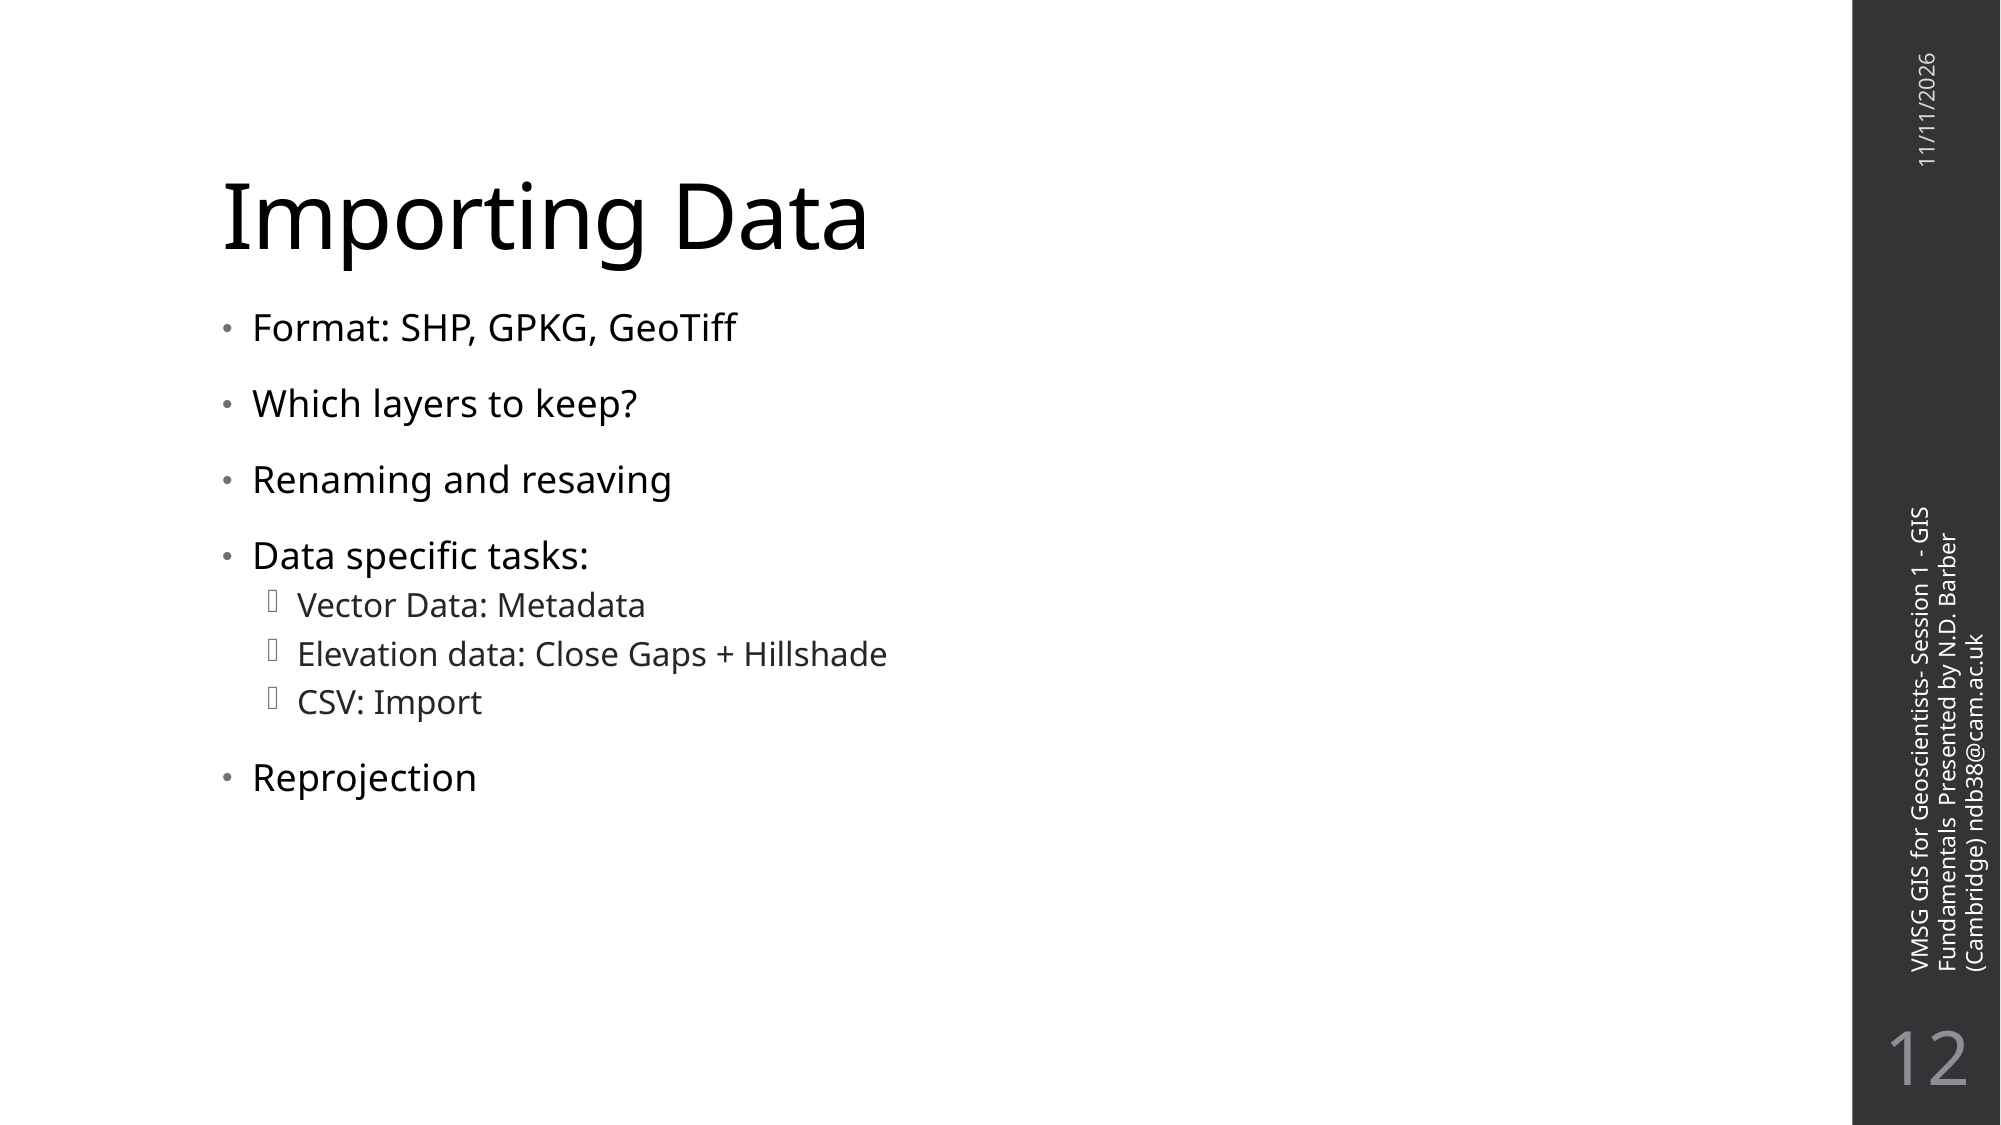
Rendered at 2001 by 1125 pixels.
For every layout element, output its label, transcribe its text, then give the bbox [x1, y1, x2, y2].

slide_number 11 [1852, 1012, 2000, 1110]
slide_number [1897, 37, 1958, 351]
list Format: SHP, GPKG, GeoTiff Which layers to keep? Renaming and resaving Data specific tasks: Vector Data: Metadata Elevation data: Close Gaps + Hillshade CSV: Import Reprojection [206, 299, 1617, 1014]
title Importing Data [206, 60, 1797, 278]
footer VMSG GIS for Geoscientists- Session 1 - GIS Fundamentals Presented by N.D. Barber (Cambridge) ndb38@cam.ac.uk [1897, 400, 1958, 988]
